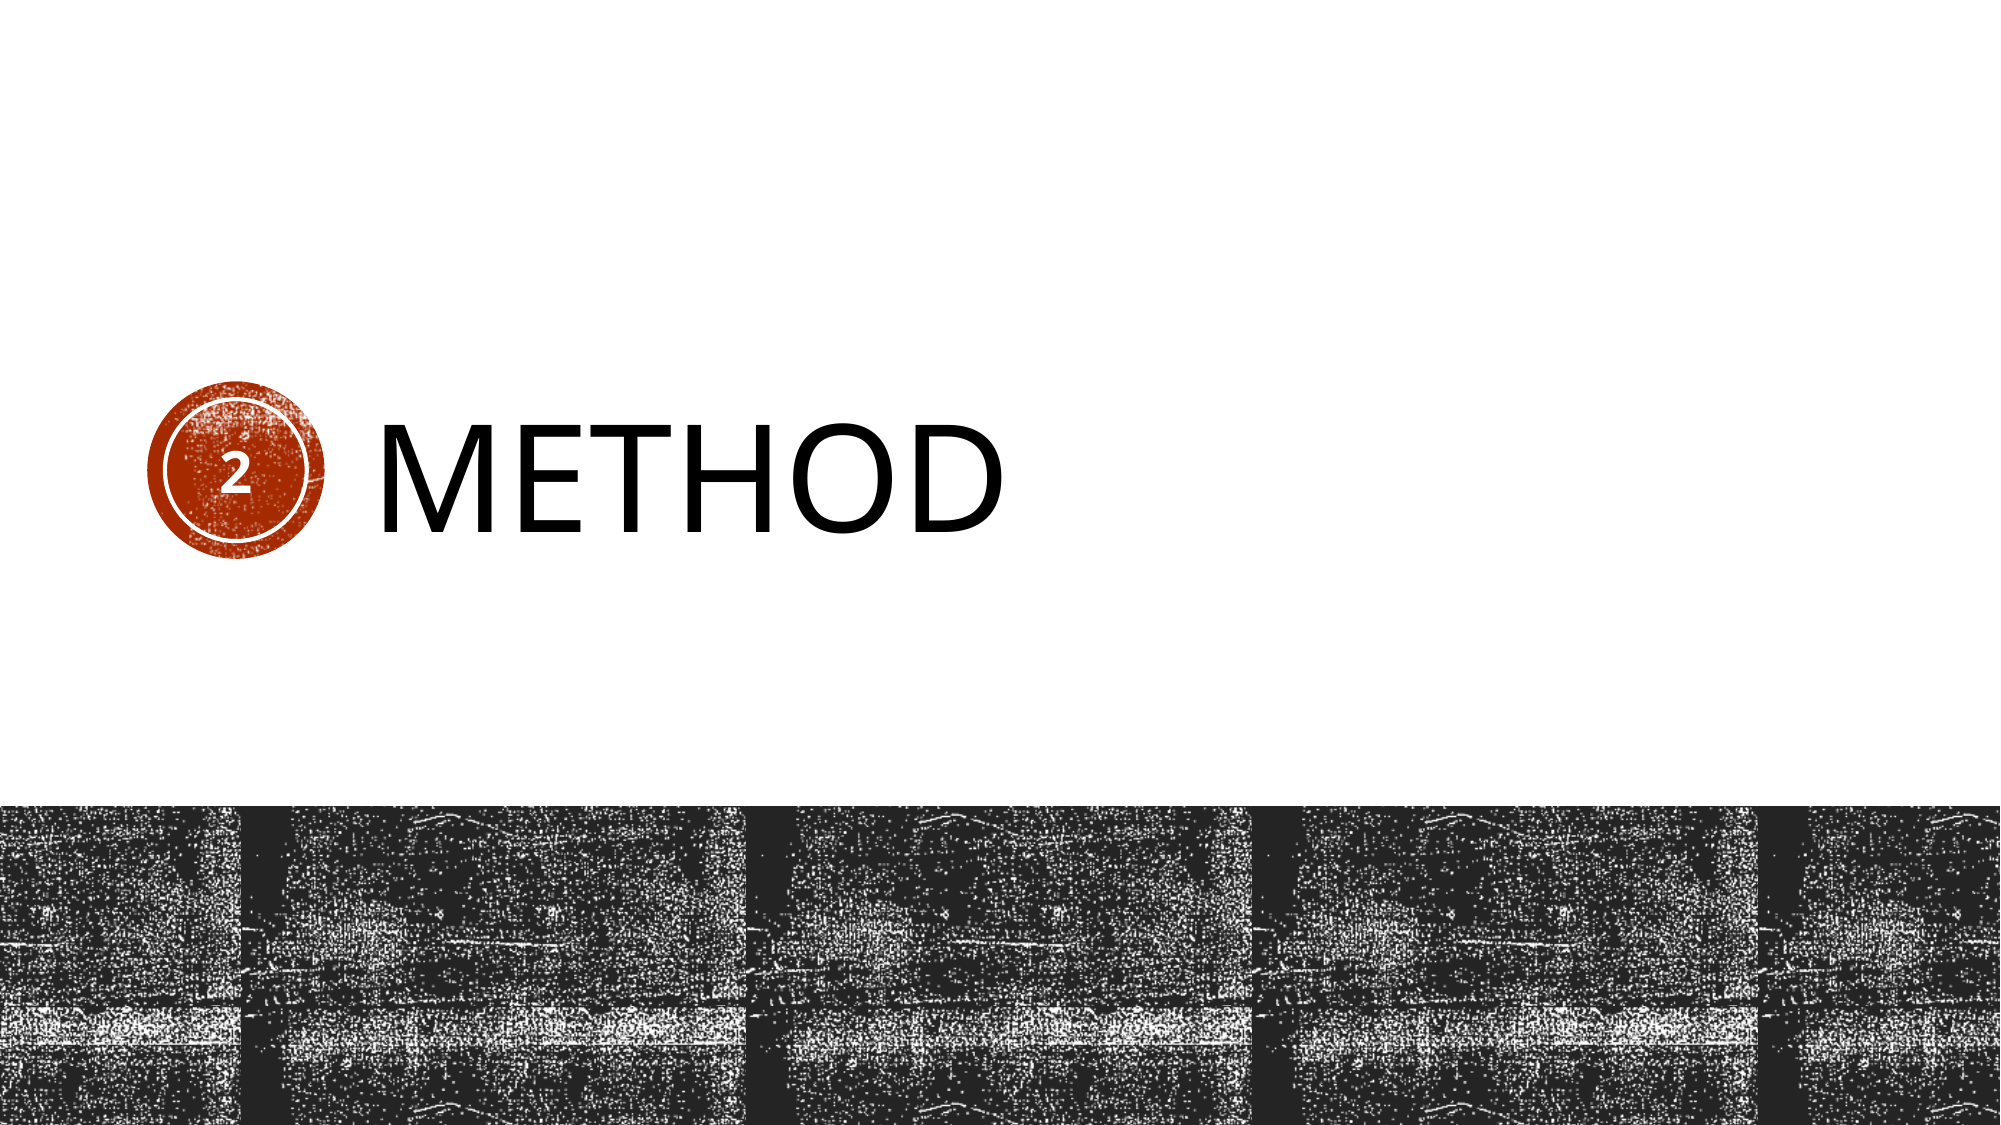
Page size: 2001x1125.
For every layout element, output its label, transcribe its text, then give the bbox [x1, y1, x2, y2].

title Method [355, 201, 1878, 779]
slide_number 2 [138, 411, 334, 530]
